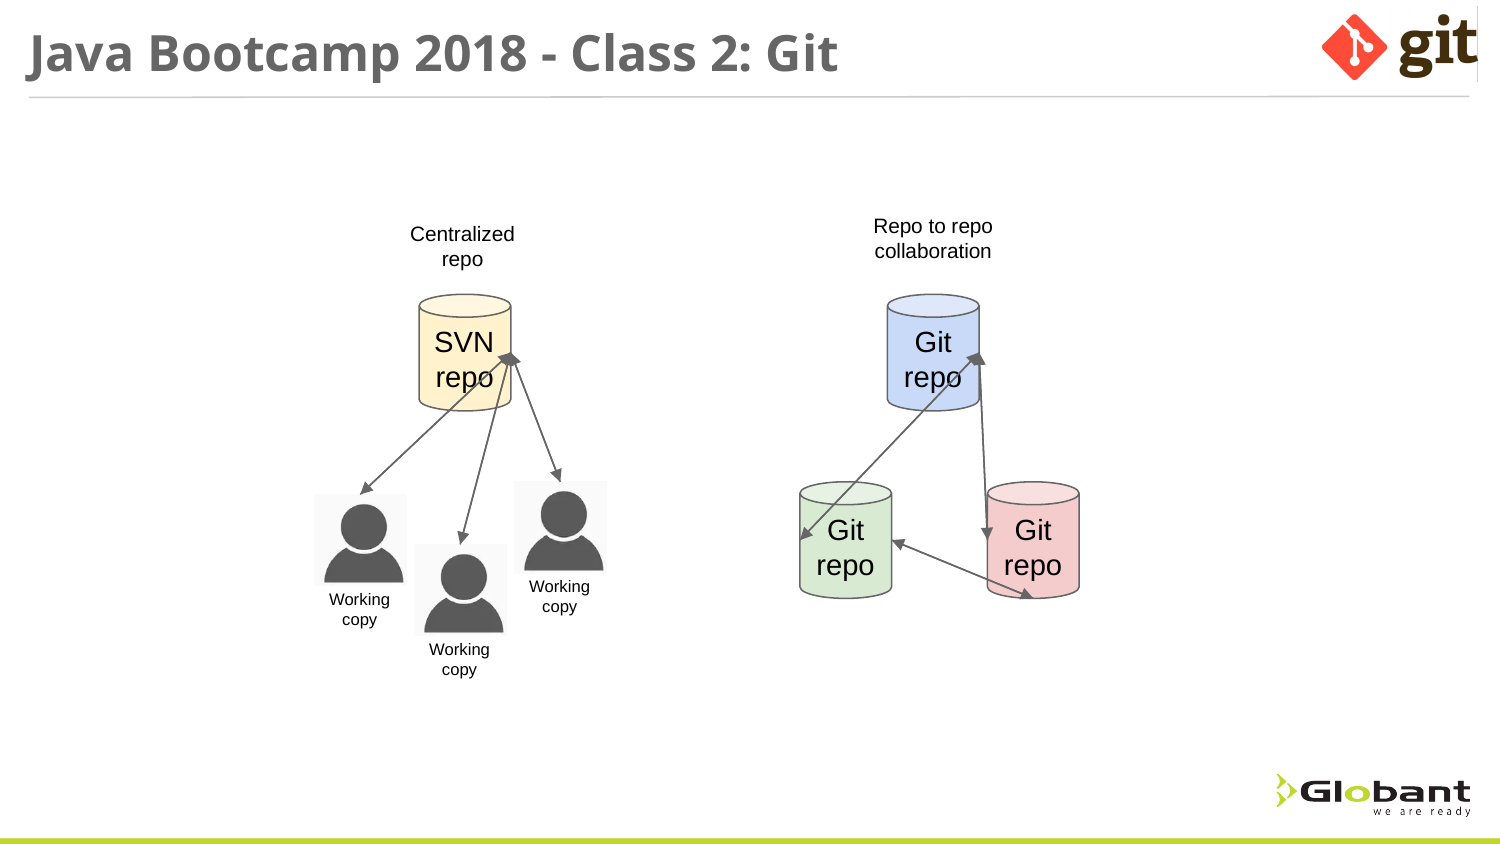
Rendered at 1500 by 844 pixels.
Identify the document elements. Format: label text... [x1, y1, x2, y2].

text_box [845, 410, 931, 482]
text_box [28, 177, 643, 295]
text_box Working copy [313, 594, 406, 627]
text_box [360, 410, 458, 495]
text_box Repo to repo collaboration [851, 198, 1015, 227]
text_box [459, 485, 466, 545]
text_box Working copy [513, 581, 606, 615]
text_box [933, 410, 1034, 482]
text_box Java Bootcamp 2018 - Class 2: Git [14, 6, 938, 82]
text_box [464, 410, 561, 483]
text_box Git repo [799, 492, 892, 599]
text_box SVN repo [419, 294, 511, 408]
text_box Working copy [413, 644, 506, 677]
text_box Git repo [987, 481, 1080, 599]
text_box Centralized repo [380, 206, 545, 235]
text_box Git repo [887, 294, 980, 408]
text_box Git repo [799, 481, 839, 538]
picture [0, 0, 1500, 844]
